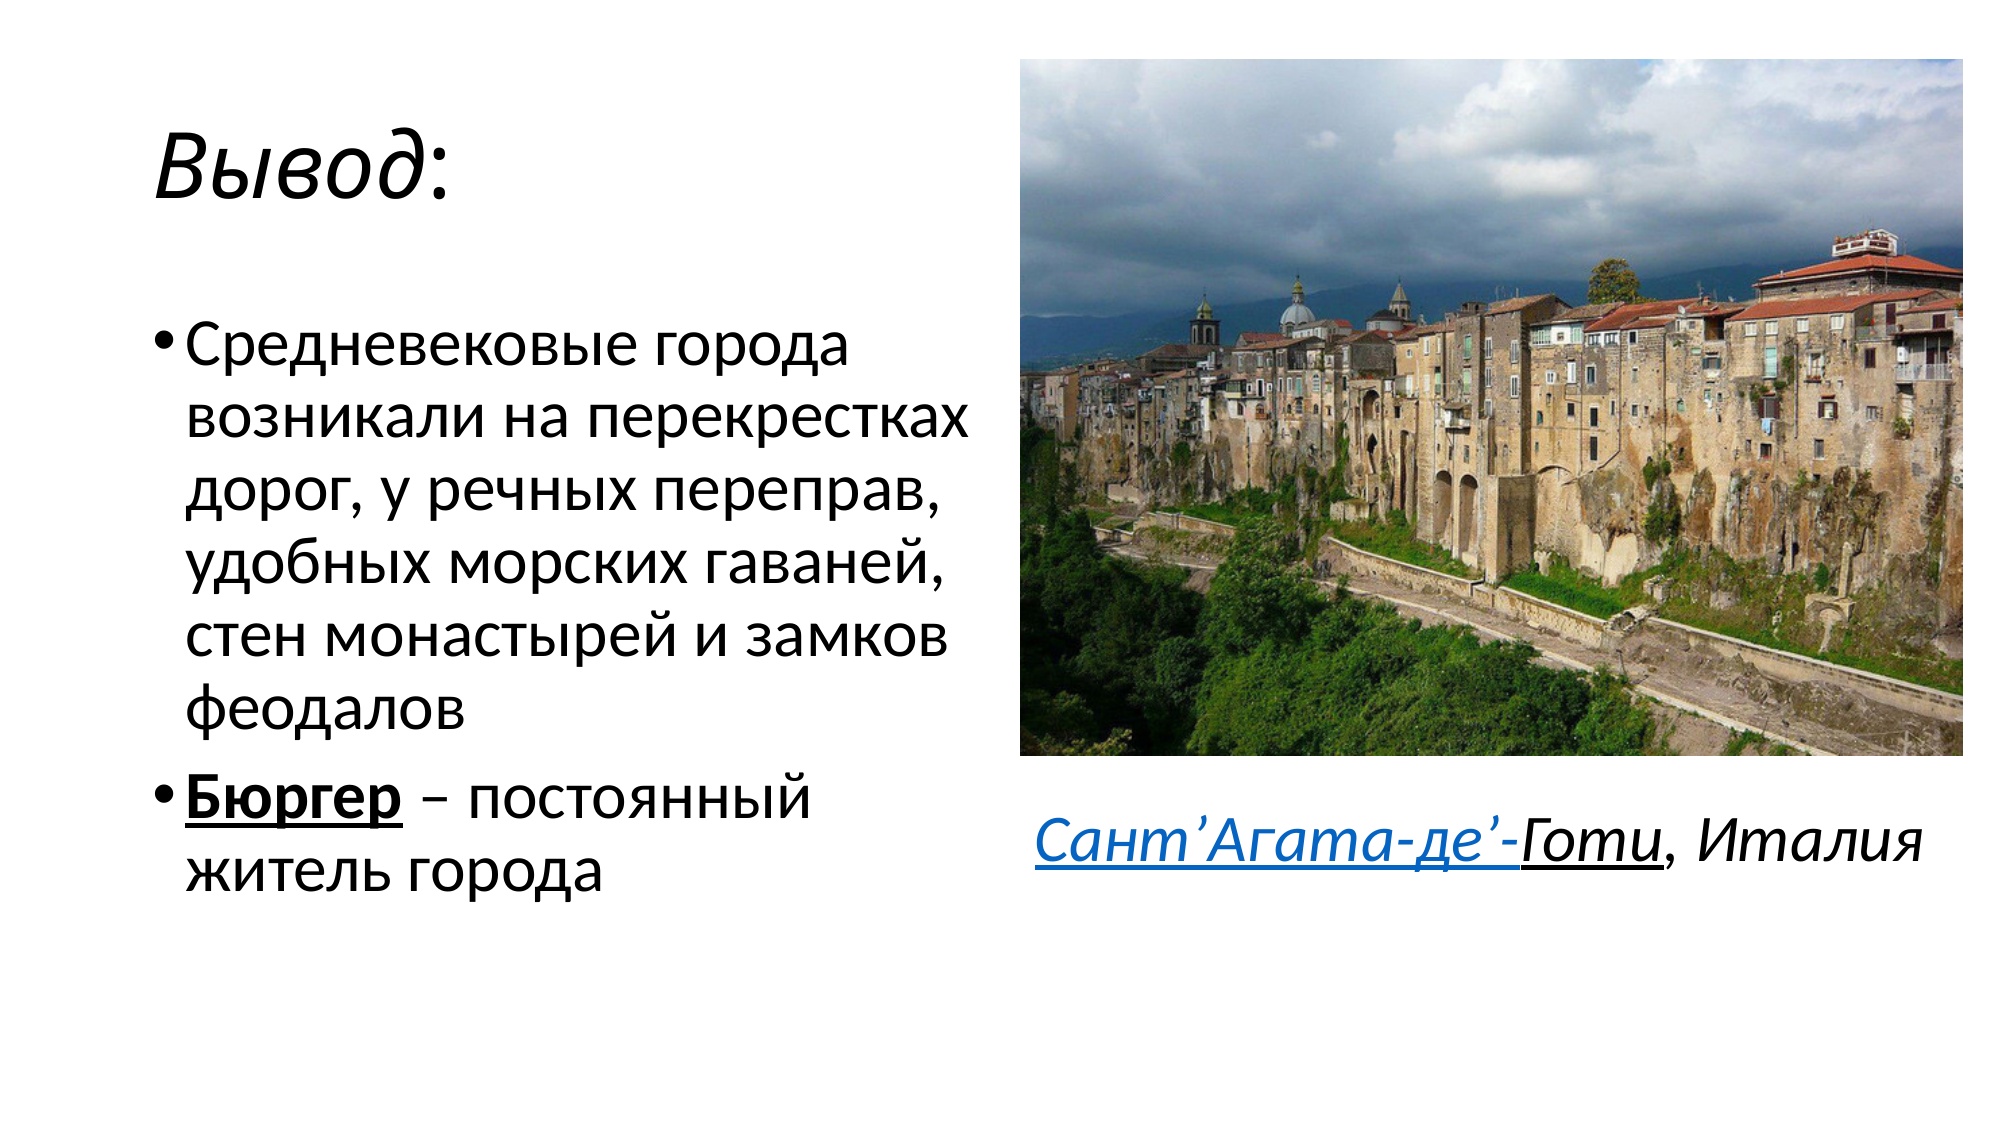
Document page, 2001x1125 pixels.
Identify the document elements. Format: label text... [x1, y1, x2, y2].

text_box Сант’Агата-де’-Готи, Италия [1020, 787, 1963, 962]
picture [1020, 59, 1963, 756]
title Вывод: [137, 59, 1020, 278]
list Средневековые города возникали на перекрестках дорог, у речных переправ, удобных морских гаваней, стен монастырей и замков феодалов Бюргер – постоянный житель города [137, 299, 988, 1014]
